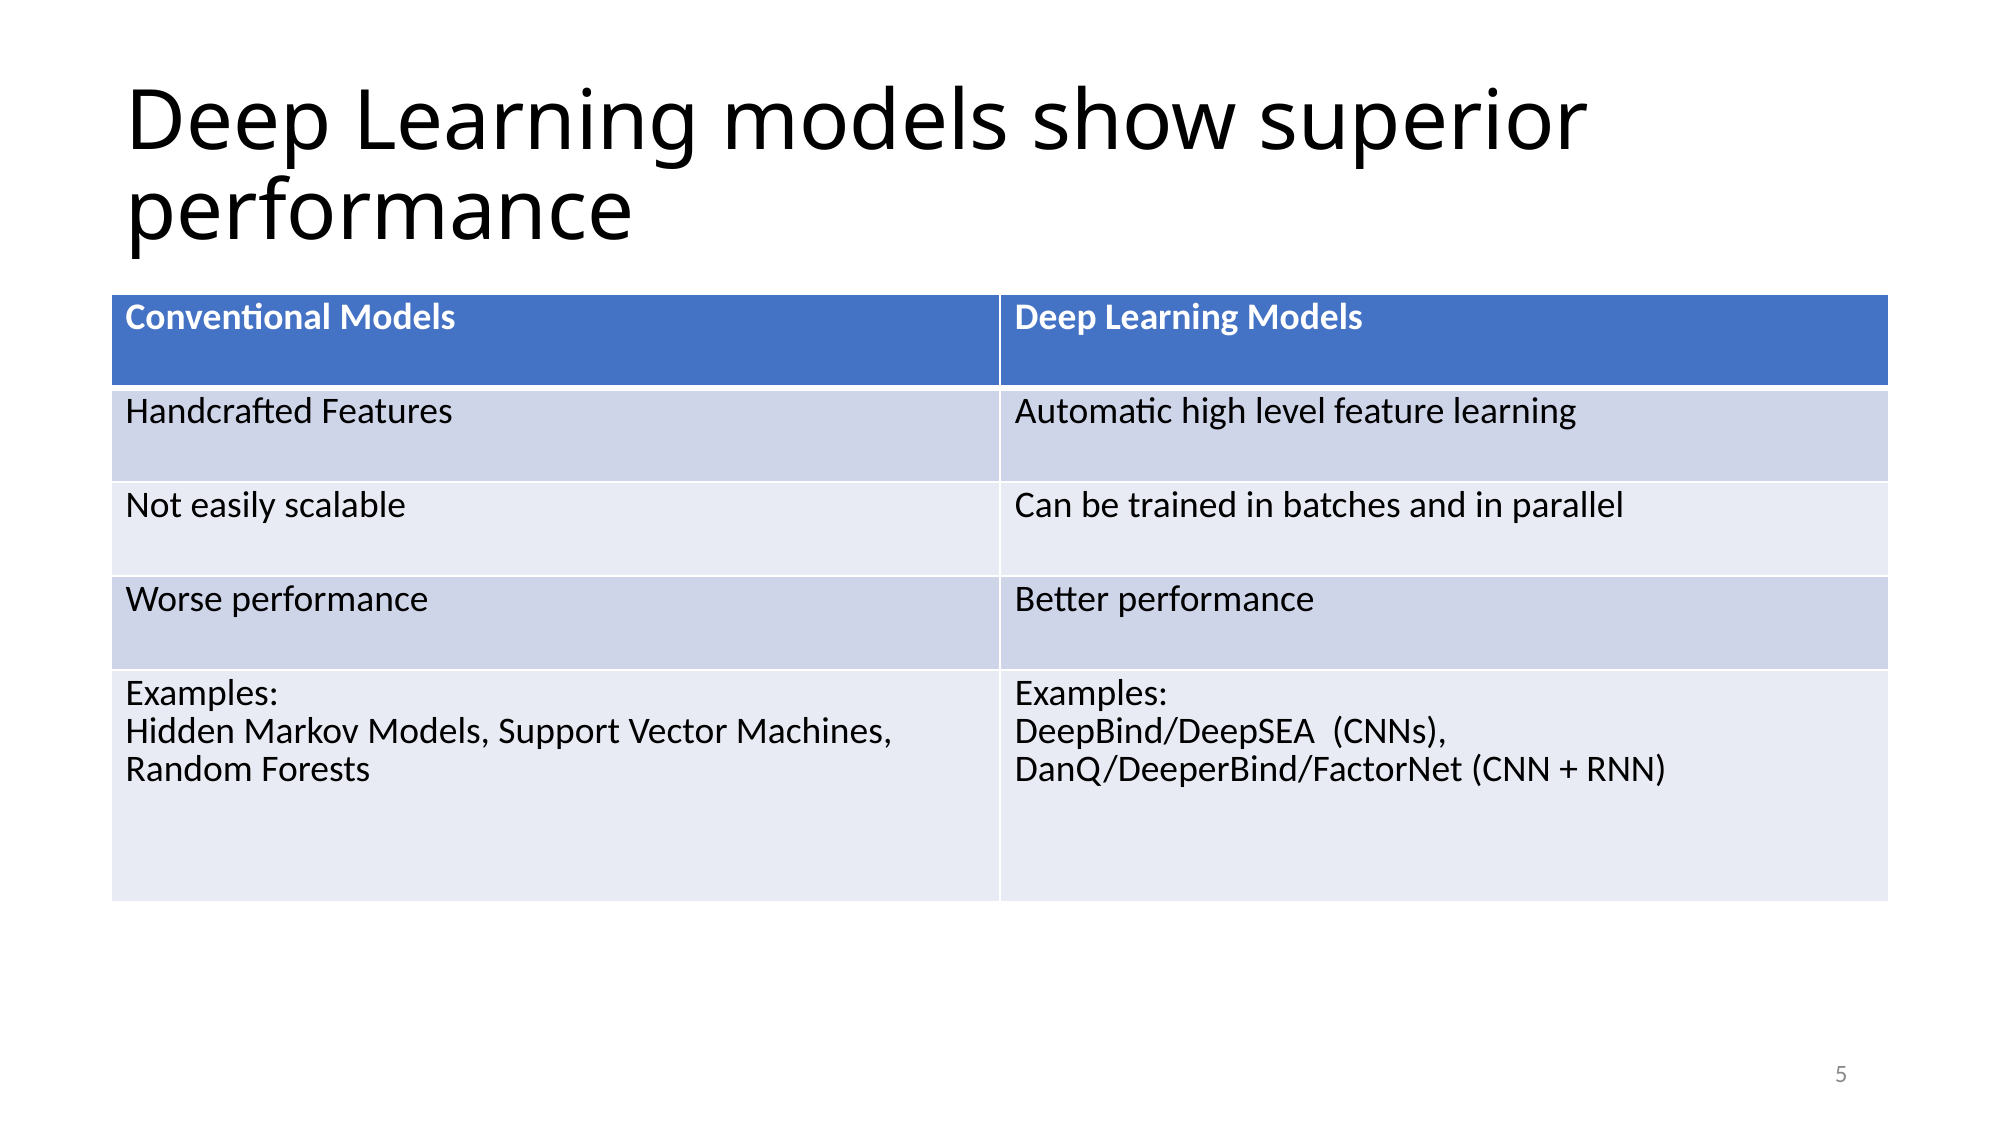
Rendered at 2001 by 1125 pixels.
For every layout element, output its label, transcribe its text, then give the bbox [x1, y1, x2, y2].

table_cell Handcrafted Features [112, 391, 999, 481]
table_cell Worse performance [112, 577, 999, 669]
table_cell Can be trained in batches and in parallel [1001, 483, 1888, 575]
table_cell Examples: DeepBind/DeepSEA (CNNs), DanQ/DeeperBind/FactorNet (CNN + RNN) [1001, 671, 1888, 901]
slide_number 5 [1412, 1042, 1863, 1103]
table_cell Not easily scalable [112, 483, 999, 575]
title Deep Learning models show superior performance [110, 58, 1890, 277]
table_header Conventional Models [112, 295, 999, 385]
table_cell Automatic high level feature learning [1001, 391, 1888, 481]
table_header Deep Learning Models [1001, 295, 1888, 385]
table_cell Better performance [1001, 577, 1888, 669]
table_cell Examples: Hidden Markov Models, Support Vector Machines, Random Forests [112, 671, 999, 901]
